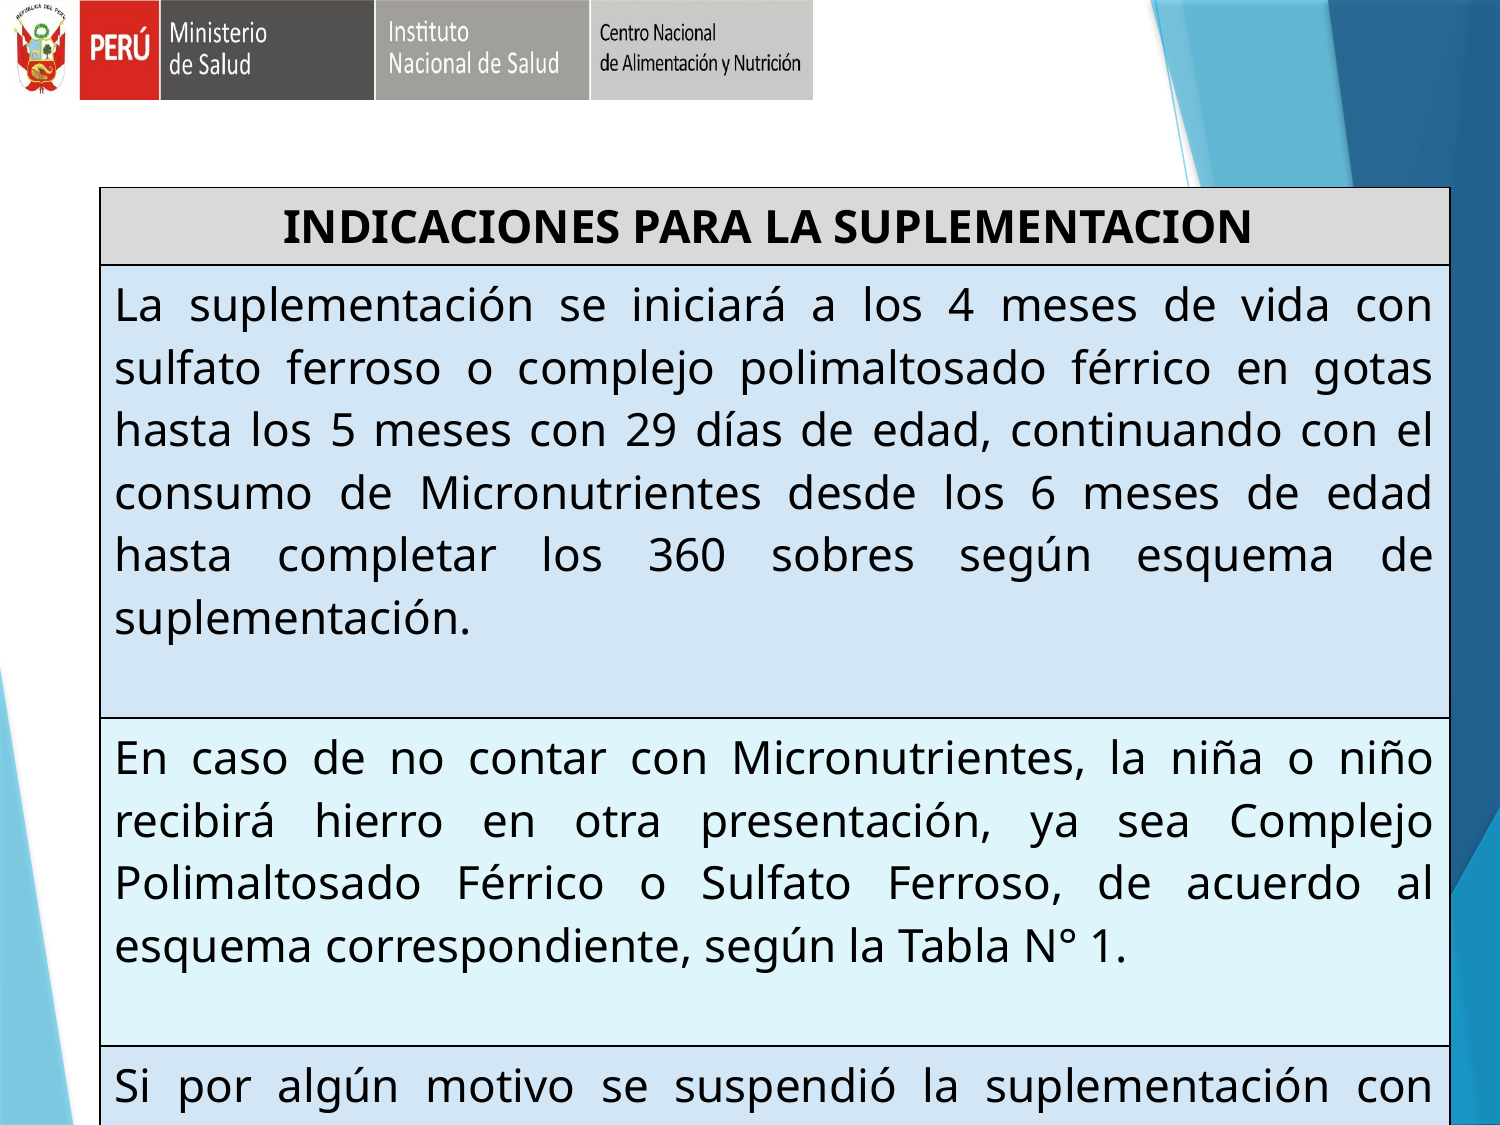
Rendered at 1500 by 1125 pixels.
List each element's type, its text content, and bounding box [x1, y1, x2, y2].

table_cell La suplementación se iniciará a los 4 meses de vida con sulfato ferroso o complejo polimaltosado férrico en gotas hasta los 5 meses con 29 días de edad, continuando con el consumo de Micronutrientes desde los 6 meses de edad hasta completar los 360 sobres según esquema de suplementación. [101, 266, 1449, 717]
picture [3, 0, 813, 101]
table_cell En caso de no contar con Micronutrientes, la niña o niño recibirá hierro en otra presentación, ya sea Complejo Polimaltosado Férrico o Sulfato Ferroso, de acuerdo al esquema correspondiente, según la Tabla N° 1. [101, 719, 1449, 1045]
table_header INDICACIONES PARA LA SUPLEMENTACION [101, 188, 1449, 264]
table_cell Si por algún motivo se suspendió la suplementación con Micronutrientes, no reiniciar, sino continuar con el esquema hasta completar los 12 meses (360 sobres); procurando evitar tiempos prolongados de deserción. [101, 1047, 1449, 1125]
